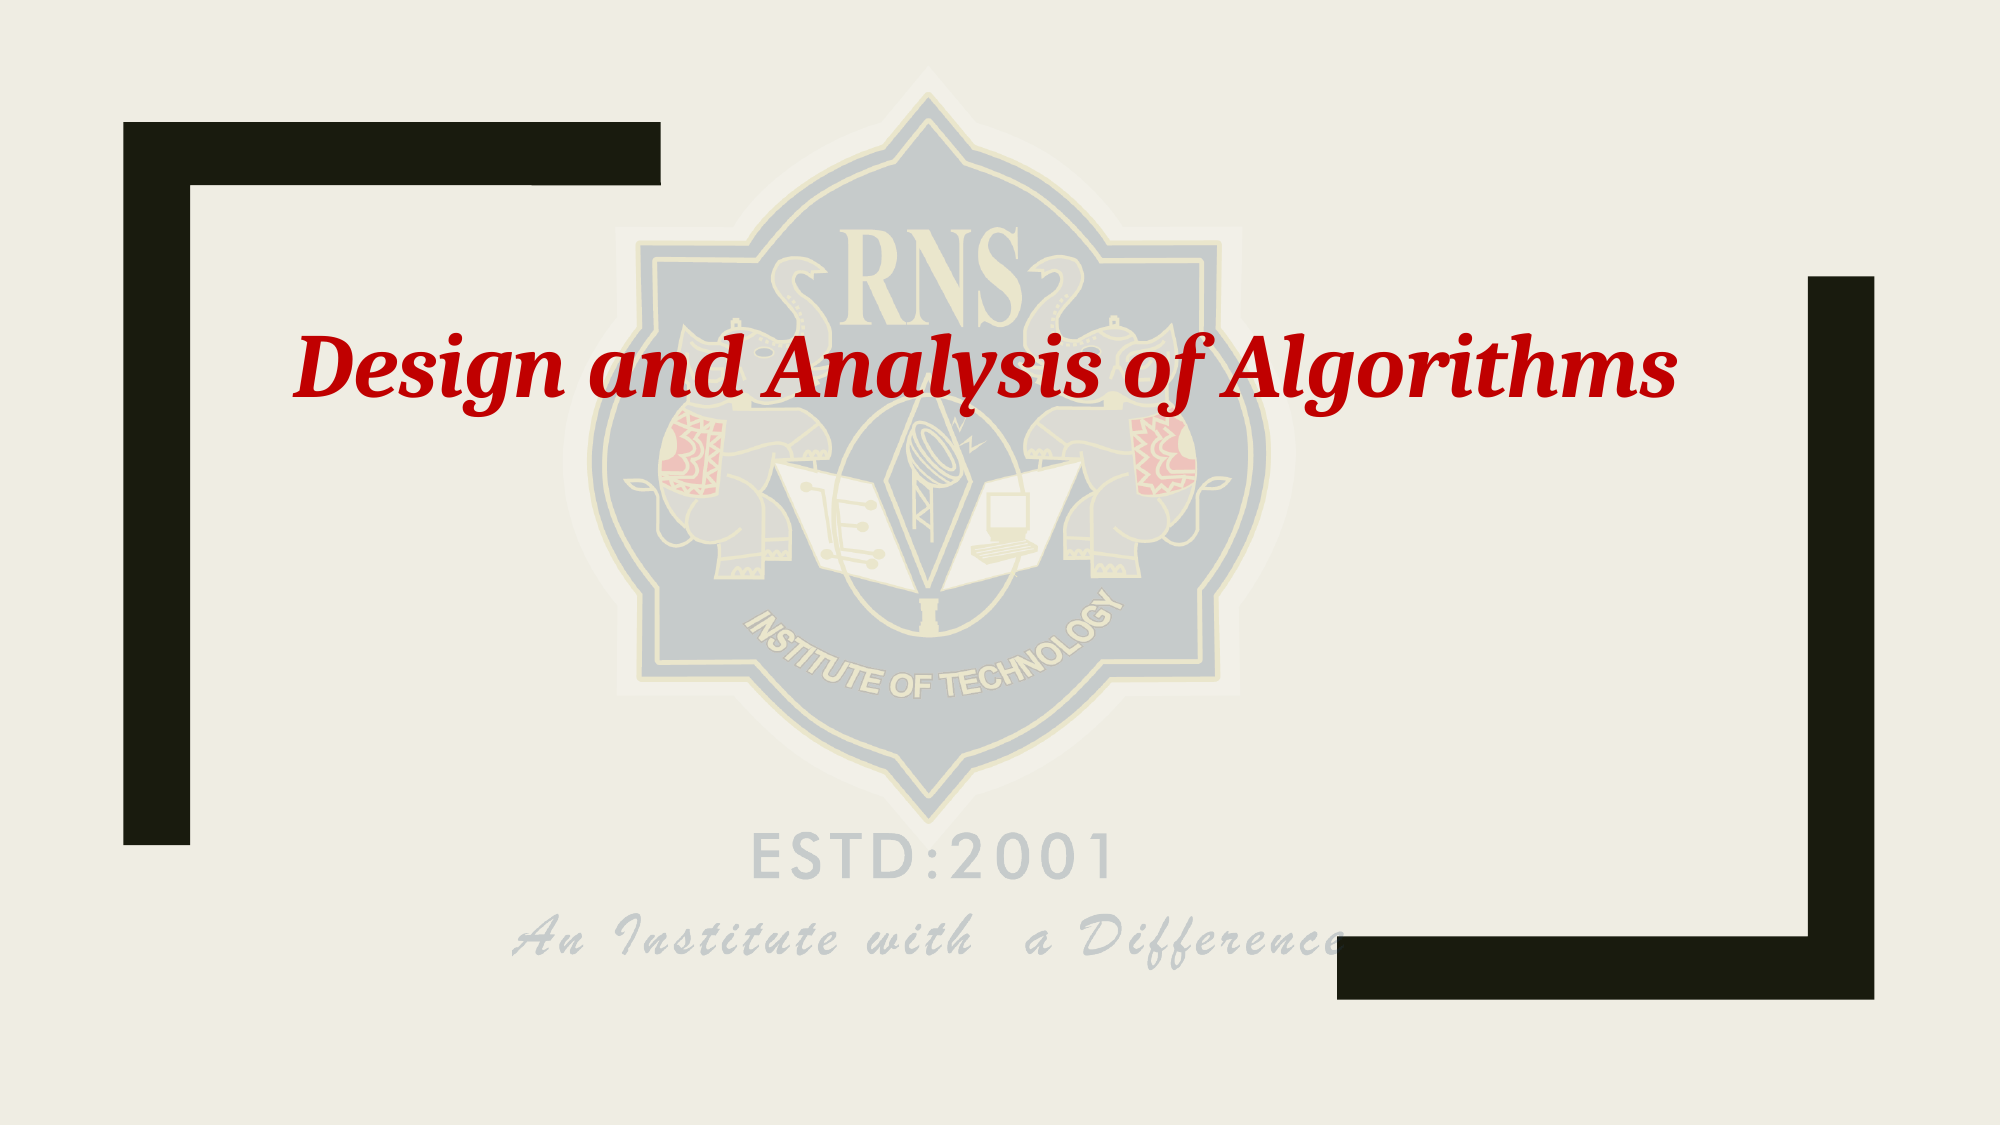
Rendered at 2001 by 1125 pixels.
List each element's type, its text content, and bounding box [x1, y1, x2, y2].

title Design and Analysis of Algorithms [235, 297, 512, 425]
title Design and Analysis of Algorithms [1352, 297, 1759, 425]
picture [512, 65, 1352, 974]
